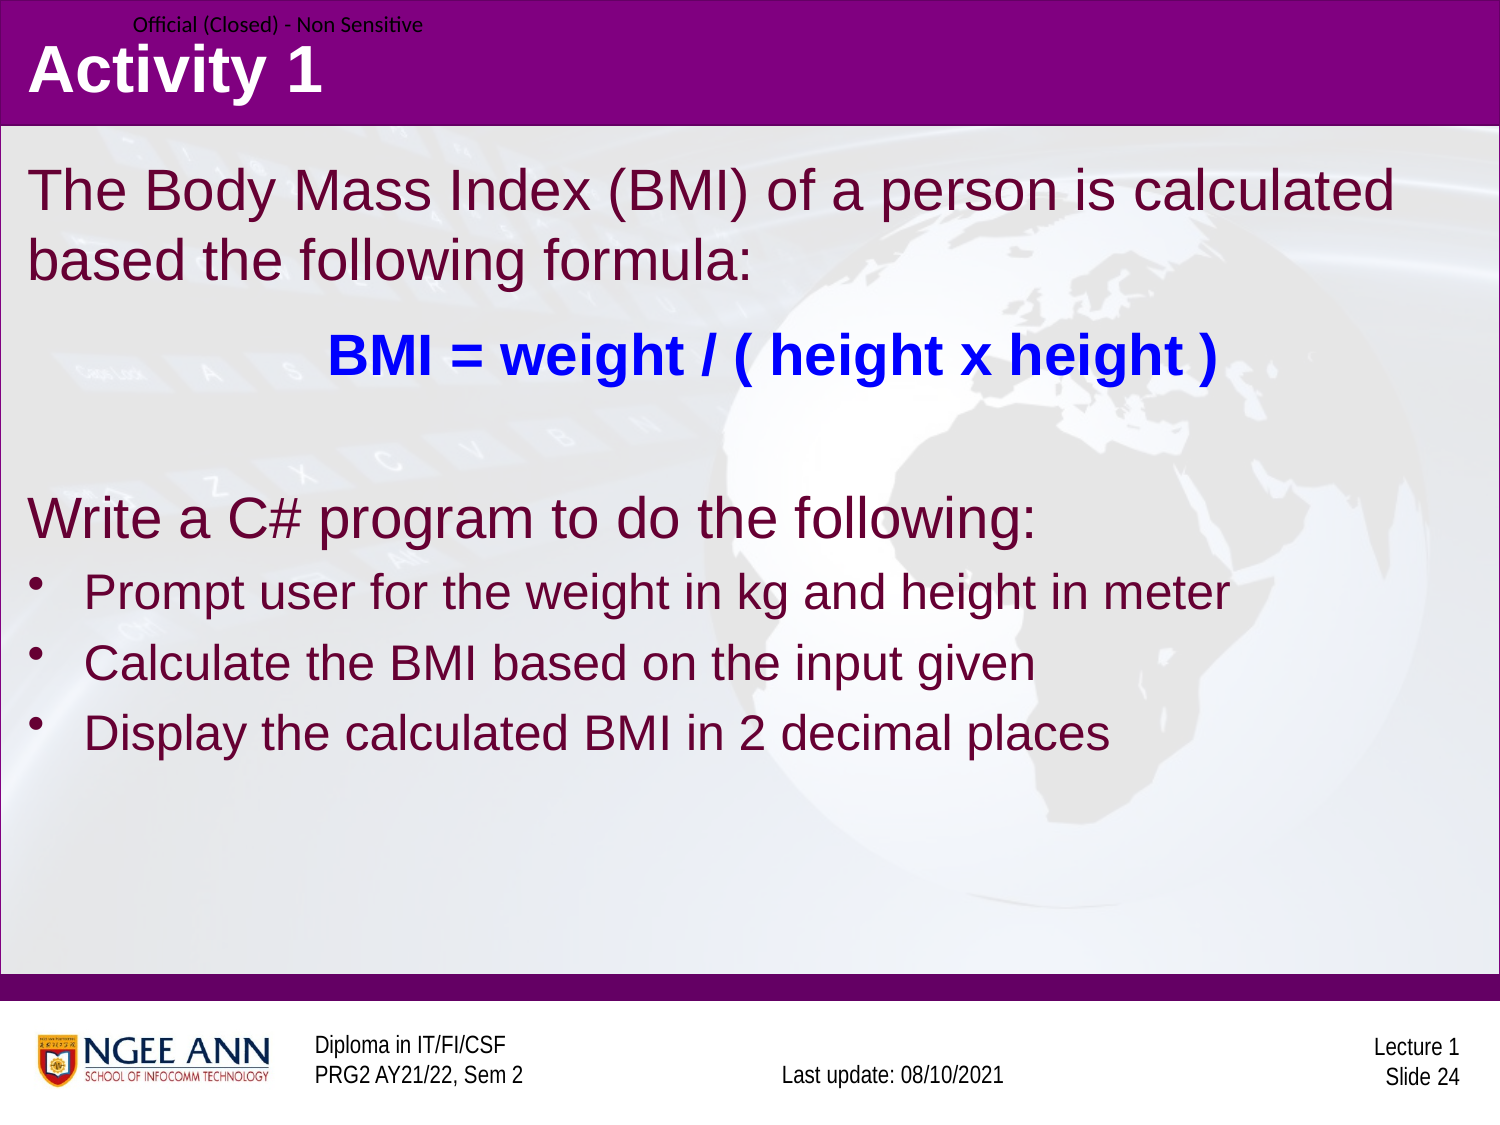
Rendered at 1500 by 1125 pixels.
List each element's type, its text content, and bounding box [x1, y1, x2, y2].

picture [12, 1012, 294, 1109]
title Activity 1 [12, 19, 1488, 113]
list The Body Mass Index (BMI) of a person is calculated based the following formula: BMI = weight / ( height x height ) Write a C# program to do the following: Prompt user for the weight in kg and height in meter Calculate the BMI based on the input given Display the calculated BMI in 2 decimal places [12, 144, 1488, 976]
